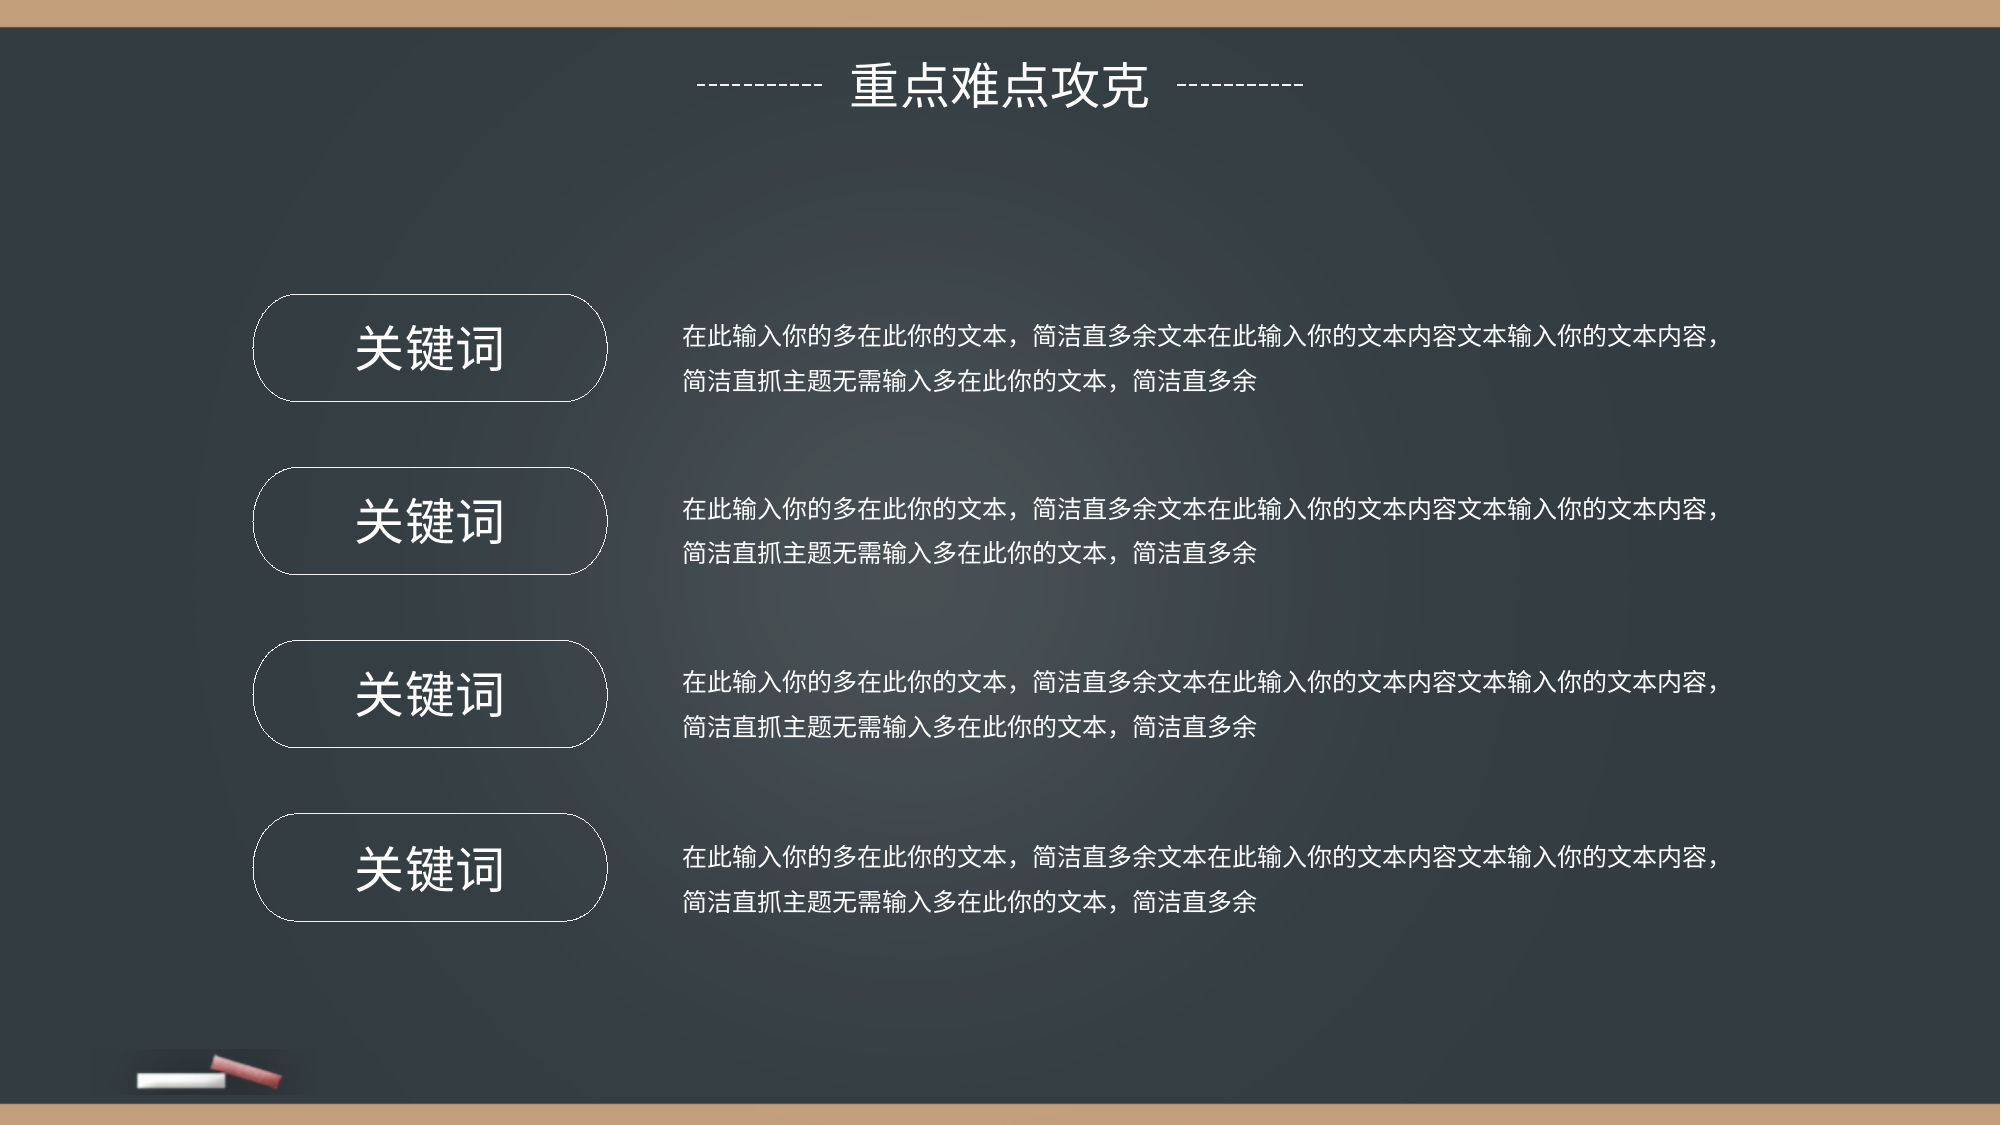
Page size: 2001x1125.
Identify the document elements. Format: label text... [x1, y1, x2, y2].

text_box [696, 47, 1304, 123]
text_box 关键词 [340, 831, 520, 907]
text_box 关键词 [340, 309, 520, 385]
picture [0, 0, 2000, 1125]
text_box 在此输入你的多在此你的文本，简洁直多余文本在此输入你的文本内容文本输入你的文本内容，简洁直抓主题无需输入多在此你的文本，简洁直多余 [667, 643, 1761, 749]
text_box 在此输入你的多在此你的文本，简洁直多余文本在此输入你的文本内容文本输入你的文本内容，简洁直抓主题无需输入多在此你的文本，简洁直多余 [667, 298, 1761, 403]
text_box 在此输入你的多在此你的文本，简洁直多余文本在此输入你的文本内容文本输入你的文本内容，简洁直抓主题无需输入多在此你的文本，简洁直多余 [667, 819, 1761, 924]
text_box [252, 467, 608, 575]
text_box 在此输入你的多在此你的文本，简洁直多余文本在此输入你的文本内容文本输入你的文本内容，简洁直抓主题无需输入多在此你的文本，简洁直多余 [667, 470, 1761, 576]
text_box [252, 640, 608, 748]
text_box 关键词 [340, 656, 520, 732]
text_box [252, 294, 608, 402]
text_box 关键词 [340, 483, 520, 558]
text_box [252, 813, 608, 922]
